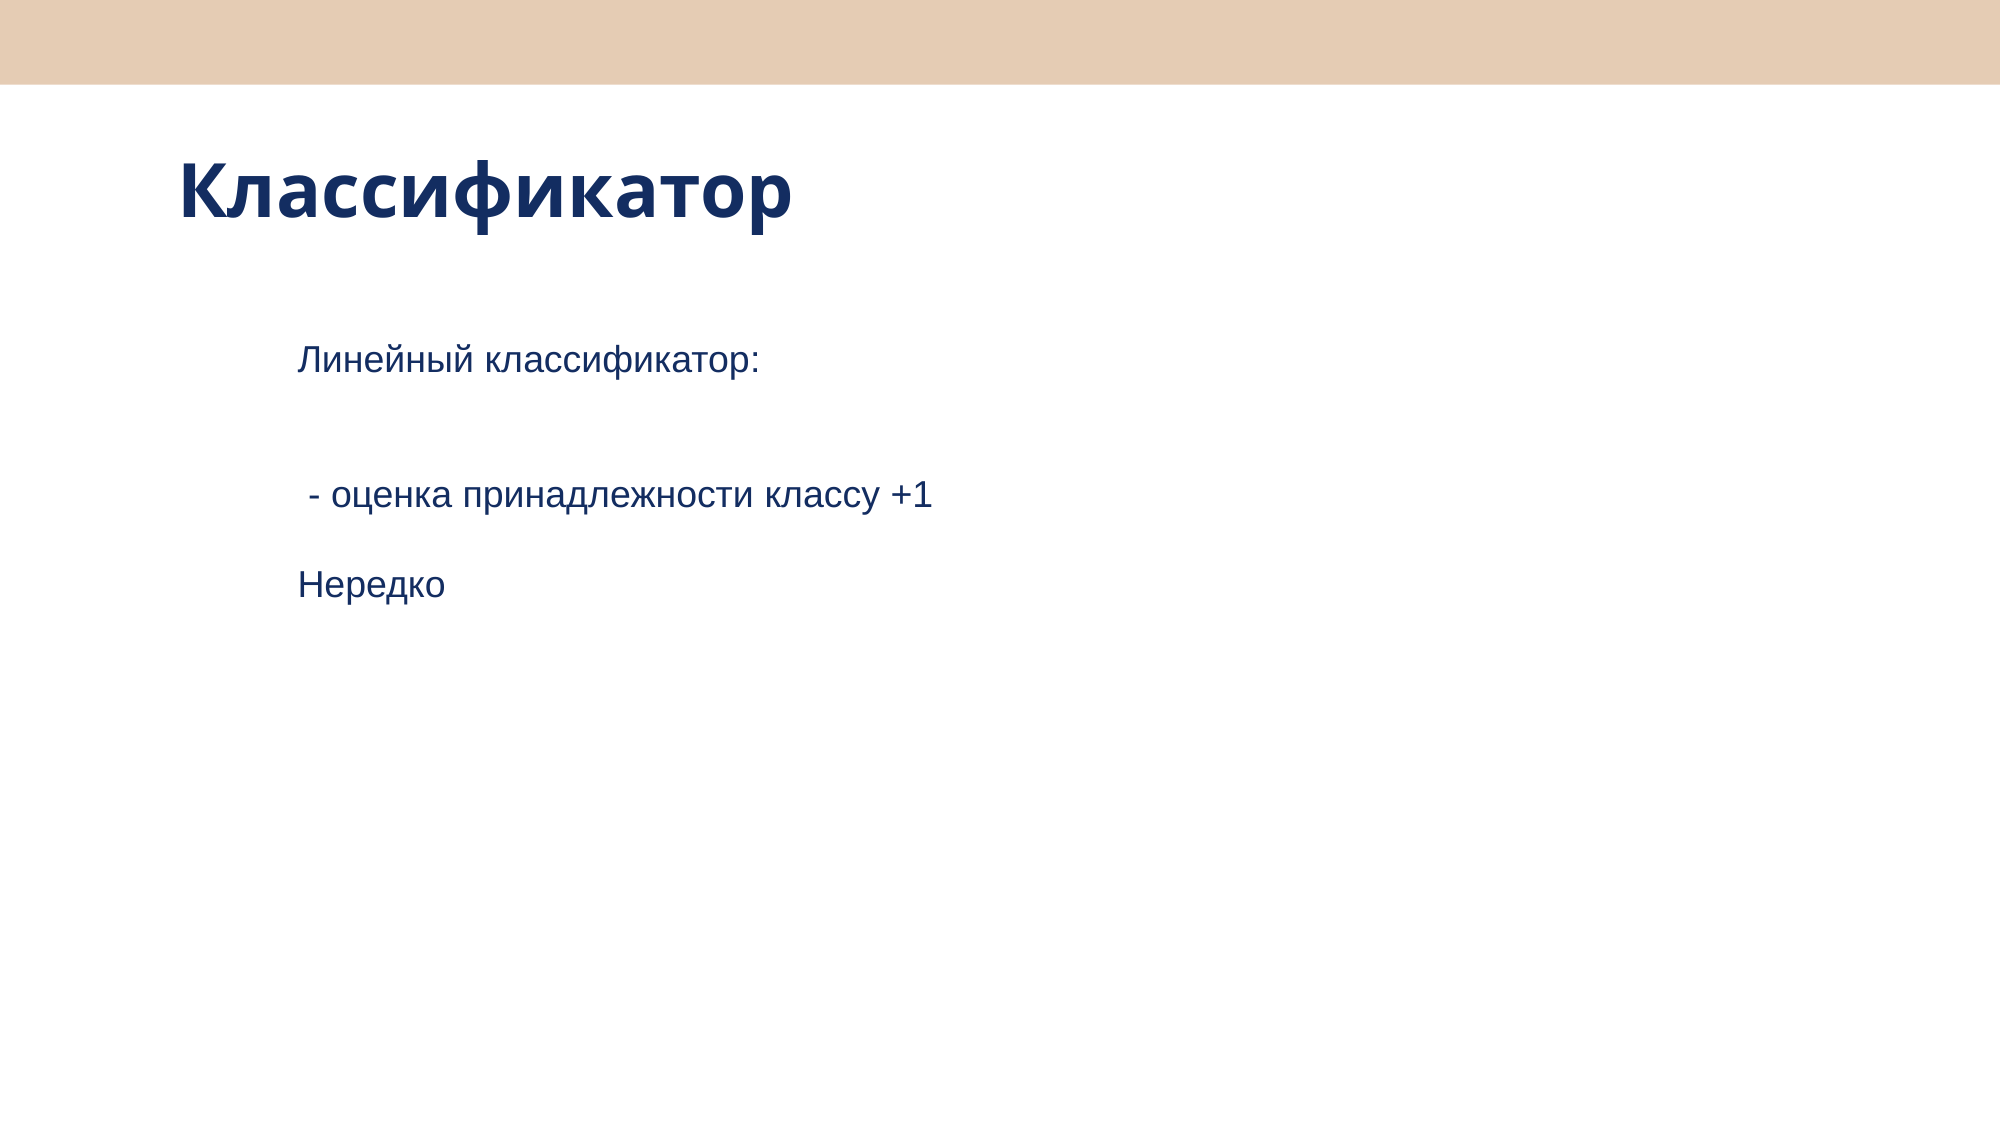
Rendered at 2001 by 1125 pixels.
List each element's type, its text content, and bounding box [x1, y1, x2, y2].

text_box Классификатор [162, 84, 1888, 303]
